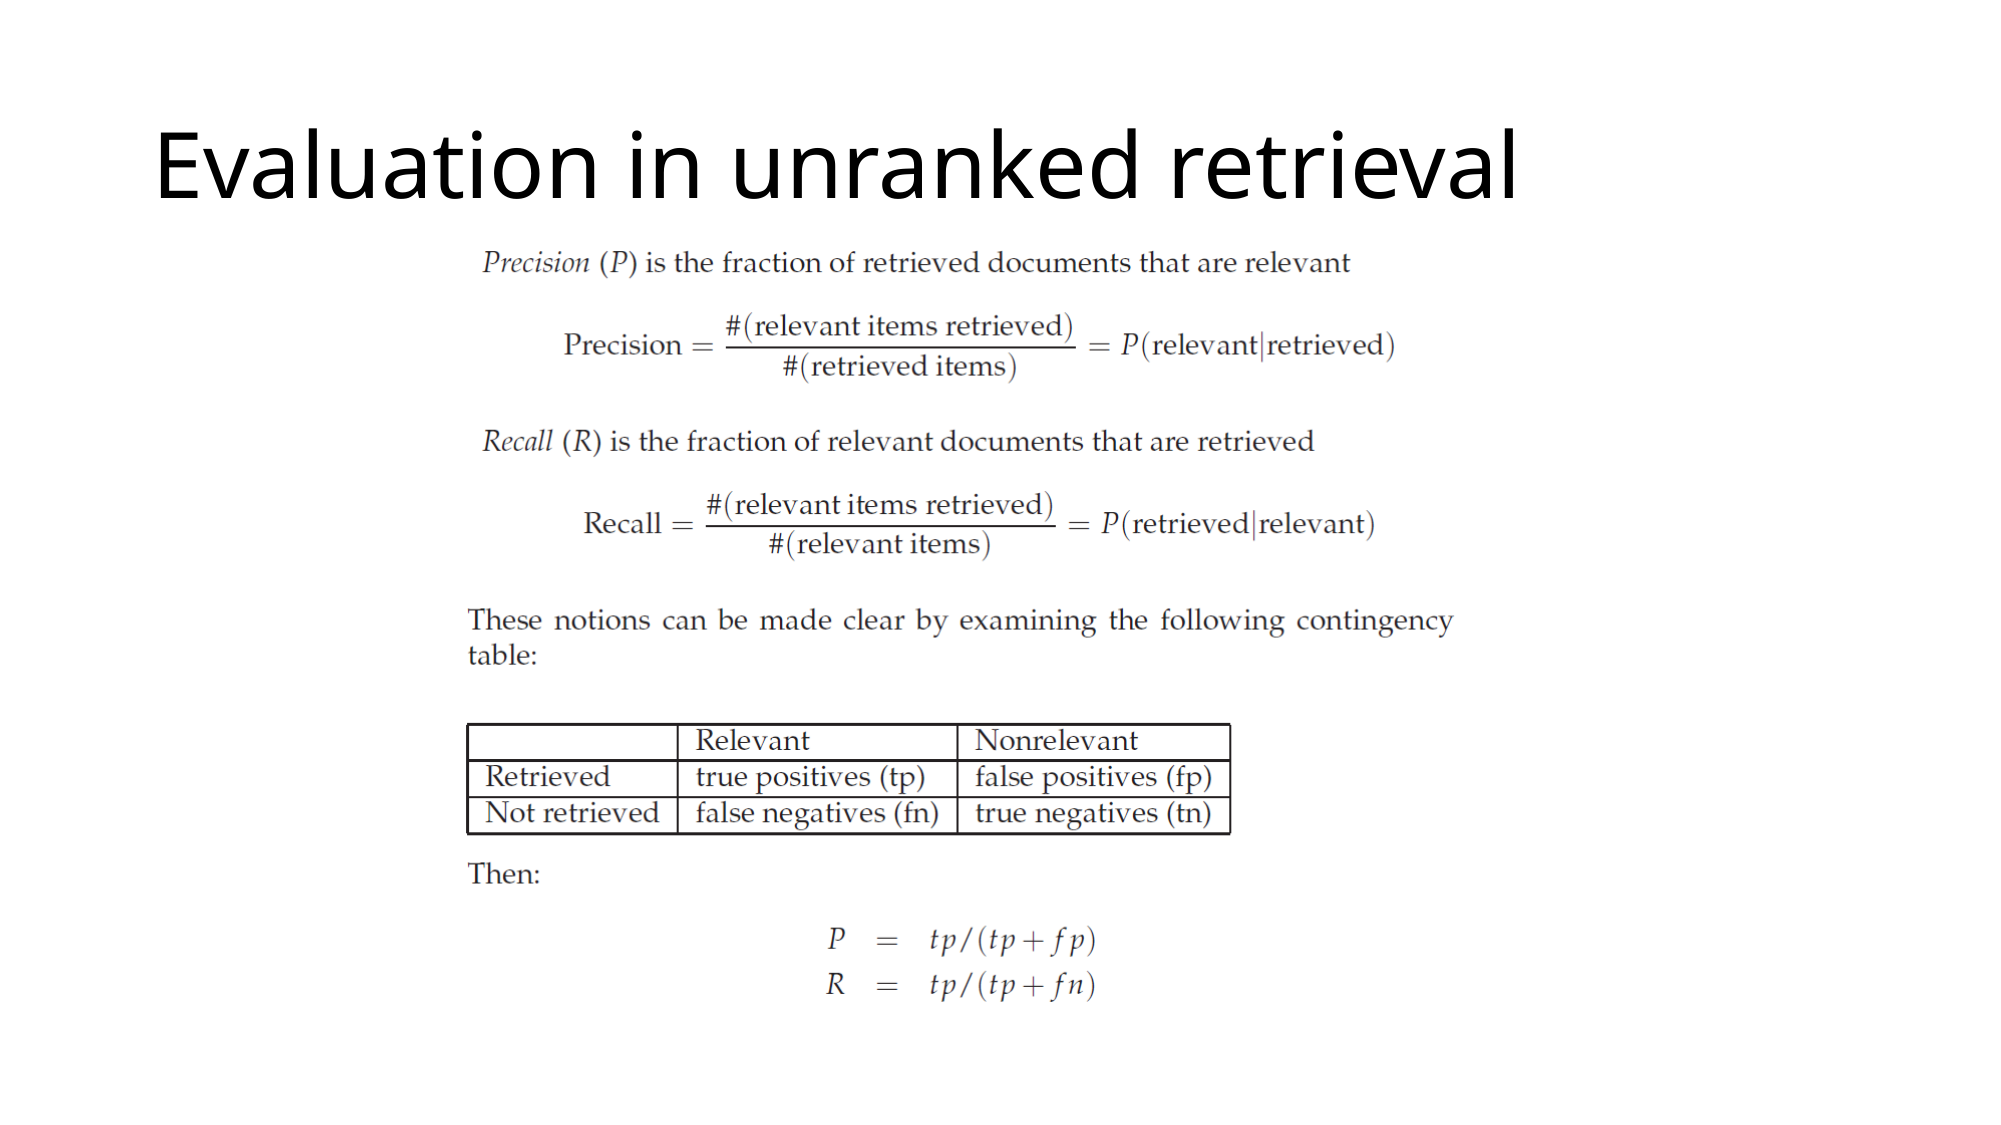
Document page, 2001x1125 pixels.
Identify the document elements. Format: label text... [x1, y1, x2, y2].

picture [439, 229, 1470, 1014]
text_box Evaluation in unranked retrieval [137, 59, 1863, 278]
